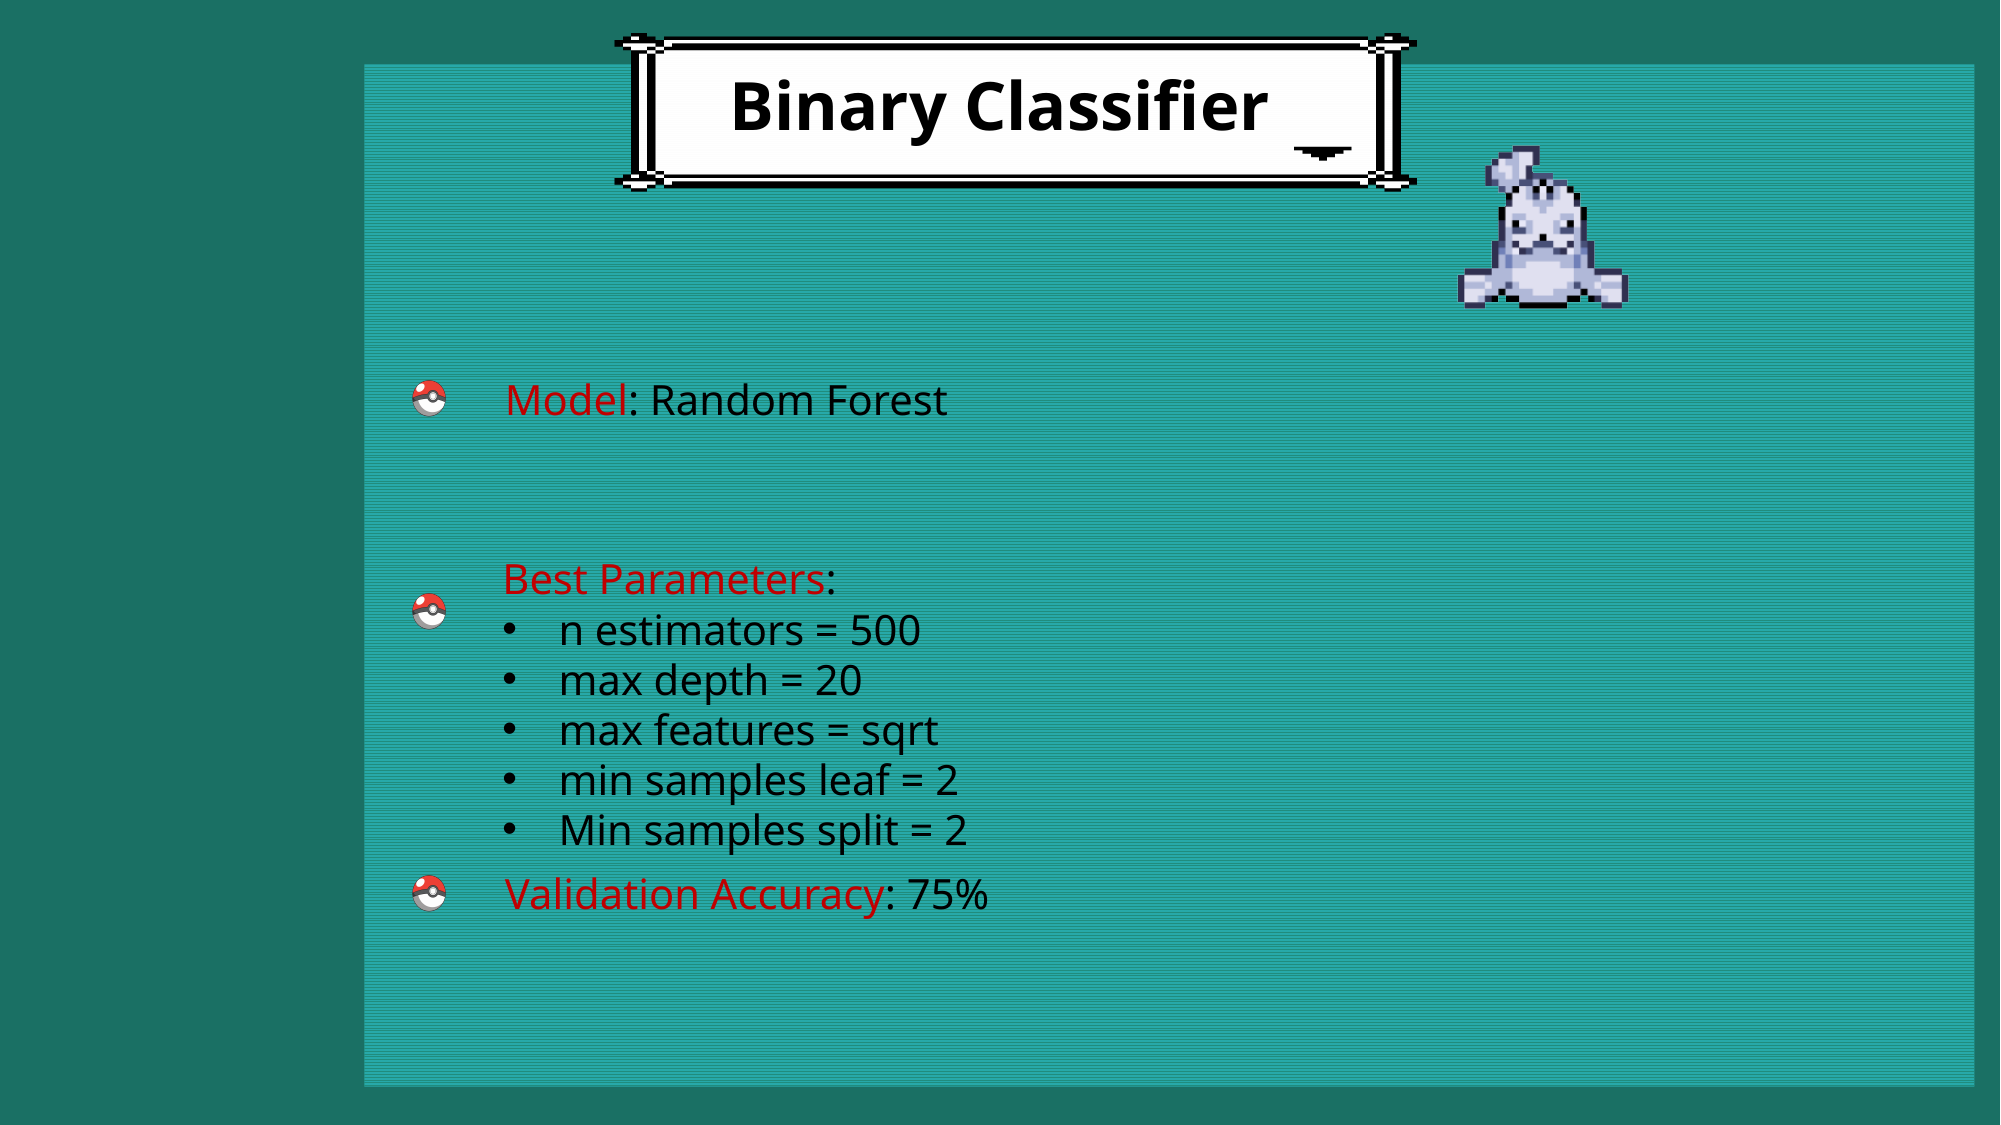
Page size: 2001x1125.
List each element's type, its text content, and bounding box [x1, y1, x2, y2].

text_box Model: Random Forest [490, 366, 1975, 431]
picture [606, 21, 1426, 195]
picture [411, 592, 447, 632]
picture [411, 874, 447, 913]
picture [1437, 104, 1656, 323]
text_box Best Parameters: n estimators = 500 max depth = 20 max features = sqrt min samples leaf = 2 Min samples split = 2 [487, 546, 1972, 861]
picture [411, 379, 447, 419]
text_box [362, 62, 1976, 1089]
text_box Validation Accuracy: 75% [490, 860, 1975, 926]
